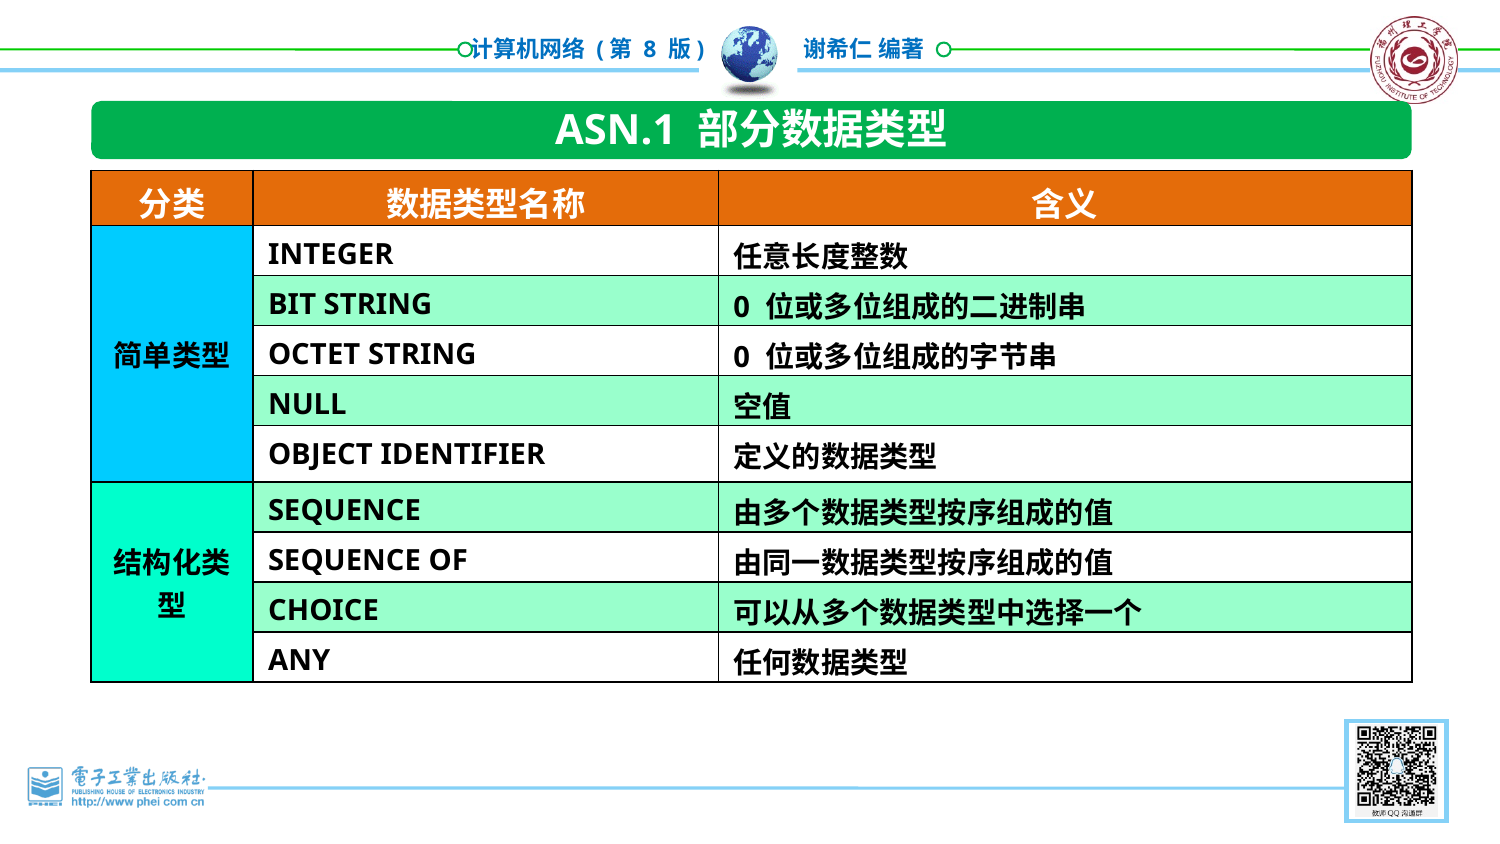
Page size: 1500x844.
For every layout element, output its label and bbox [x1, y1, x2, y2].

picture [1370, 16, 1458, 104]
table_cell [254, 533, 718, 581]
table_cell [254, 226, 718, 275]
table_header [92, 171, 252, 225]
table_cell [719, 326, 1411, 375]
table_cell [719, 633, 1411, 681]
table_cell [254, 426, 718, 481]
table_header [719, 171, 1411, 225]
table_cell [719, 426, 1411, 481]
picture [1355, 724, 1438, 817]
table_cell [719, 583, 1411, 631]
table_cell [719, 226, 1411, 275]
table_cell [719, 376, 1411, 425]
table_cell [719, 483, 1411, 531]
text_box [91, 95, 1412, 161]
picture [719, 24, 779, 95]
table_cell [254, 376, 718, 425]
table_cell [92, 226, 252, 481]
table_cell [719, 276, 1411, 325]
table_cell [92, 483, 252, 681]
table_cell [254, 326, 718, 375]
picture [23, 764, 208, 809]
table_cell [254, 276, 718, 325]
table_cell [719, 533, 1411, 581]
table_header [254, 171, 718, 225]
table_cell [254, 483, 718, 531]
table_cell [254, 633, 718, 681]
table_cell [254, 583, 718, 631]
